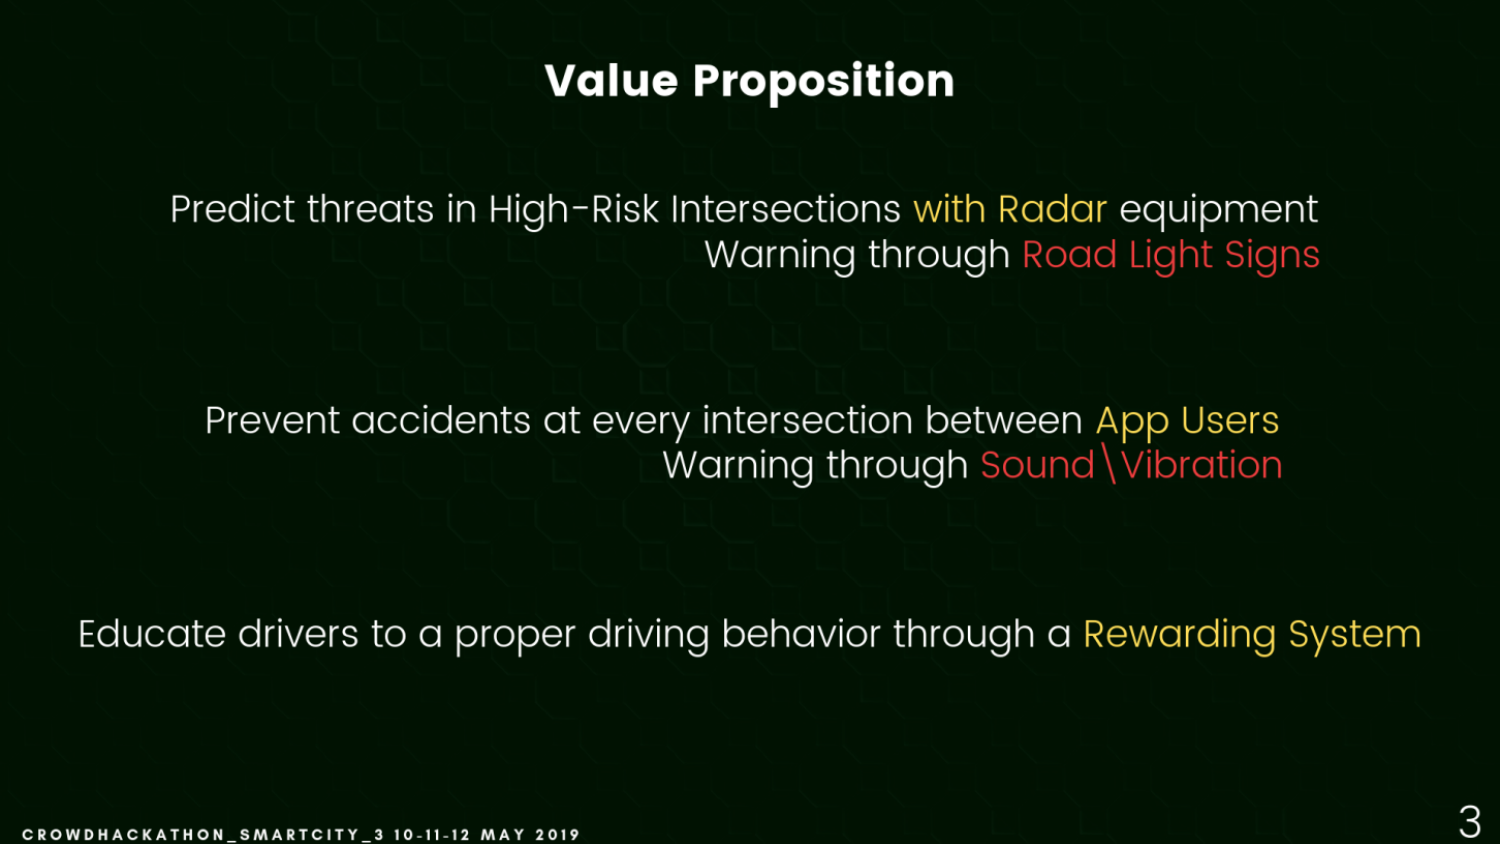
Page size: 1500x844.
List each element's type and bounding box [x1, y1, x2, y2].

list [0, 0, 1500, 844]
